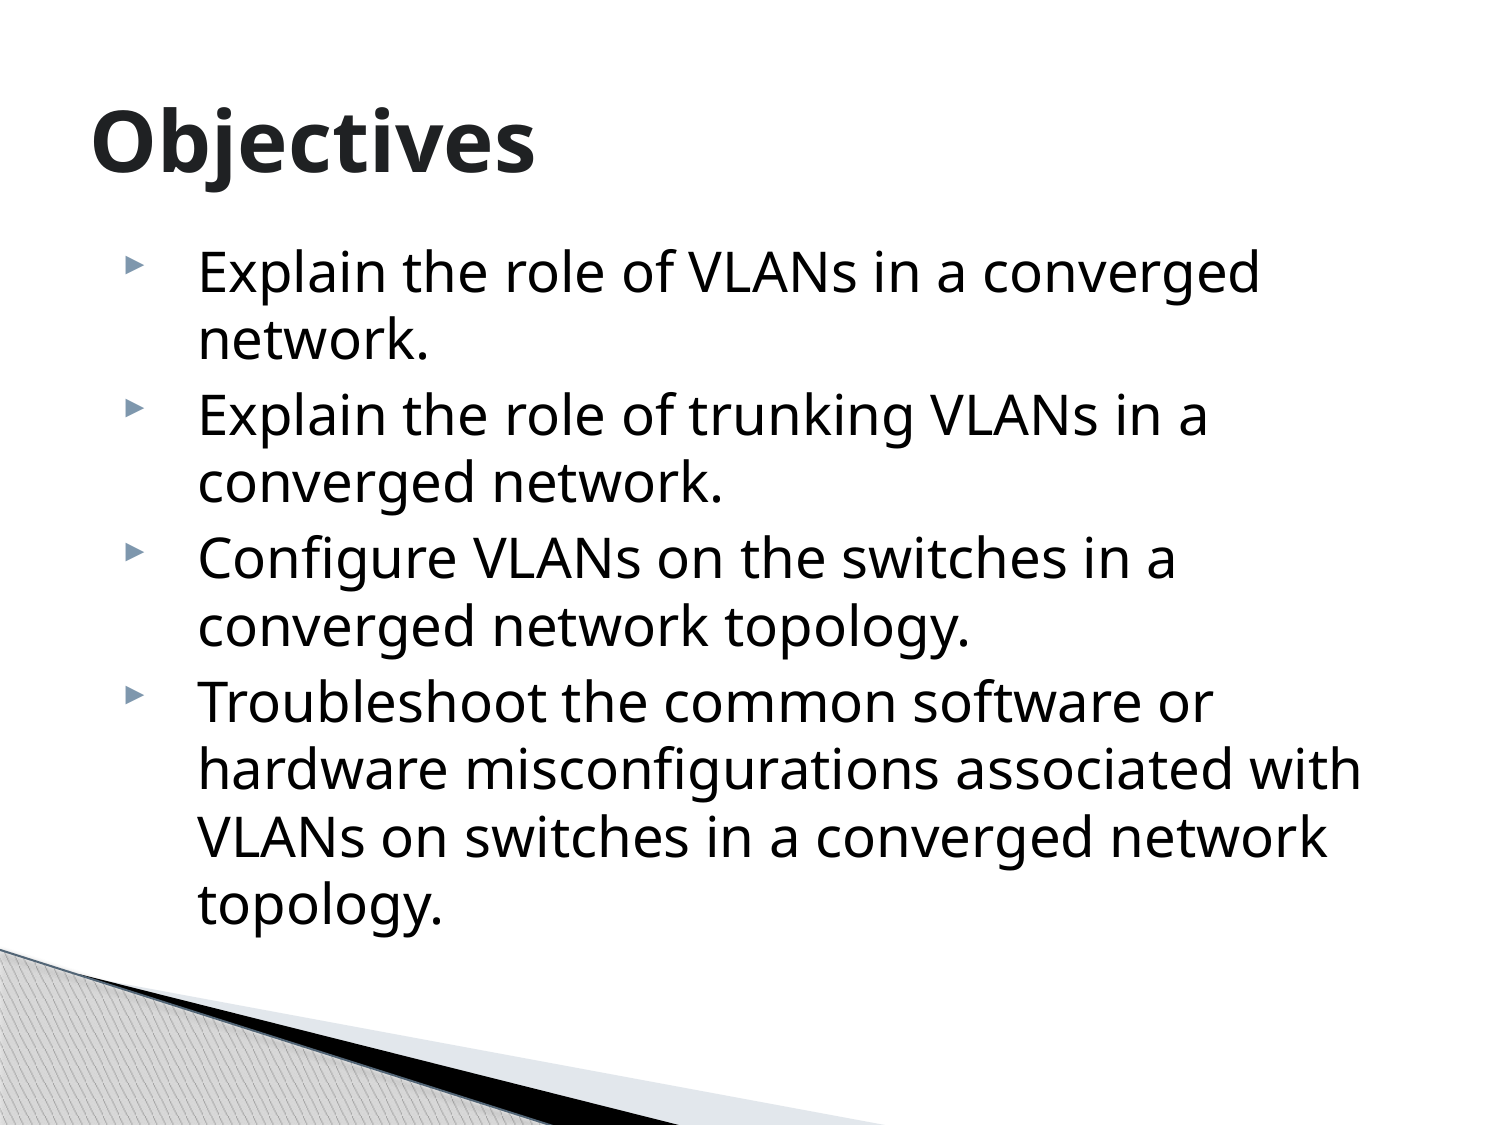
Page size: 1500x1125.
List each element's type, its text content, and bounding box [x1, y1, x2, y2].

list Explain the role of VLANs in a converged network. Explain the role of trunking VLANs in a converged network. Configure VLANs on the switches in a converged network topology. Troubleshoot the common software or hardware misconfigurations associated with VLANs on switches in a converged network topology. [107, 228, 1411, 1062]
title Objectives [75, 45, 1425, 233]
